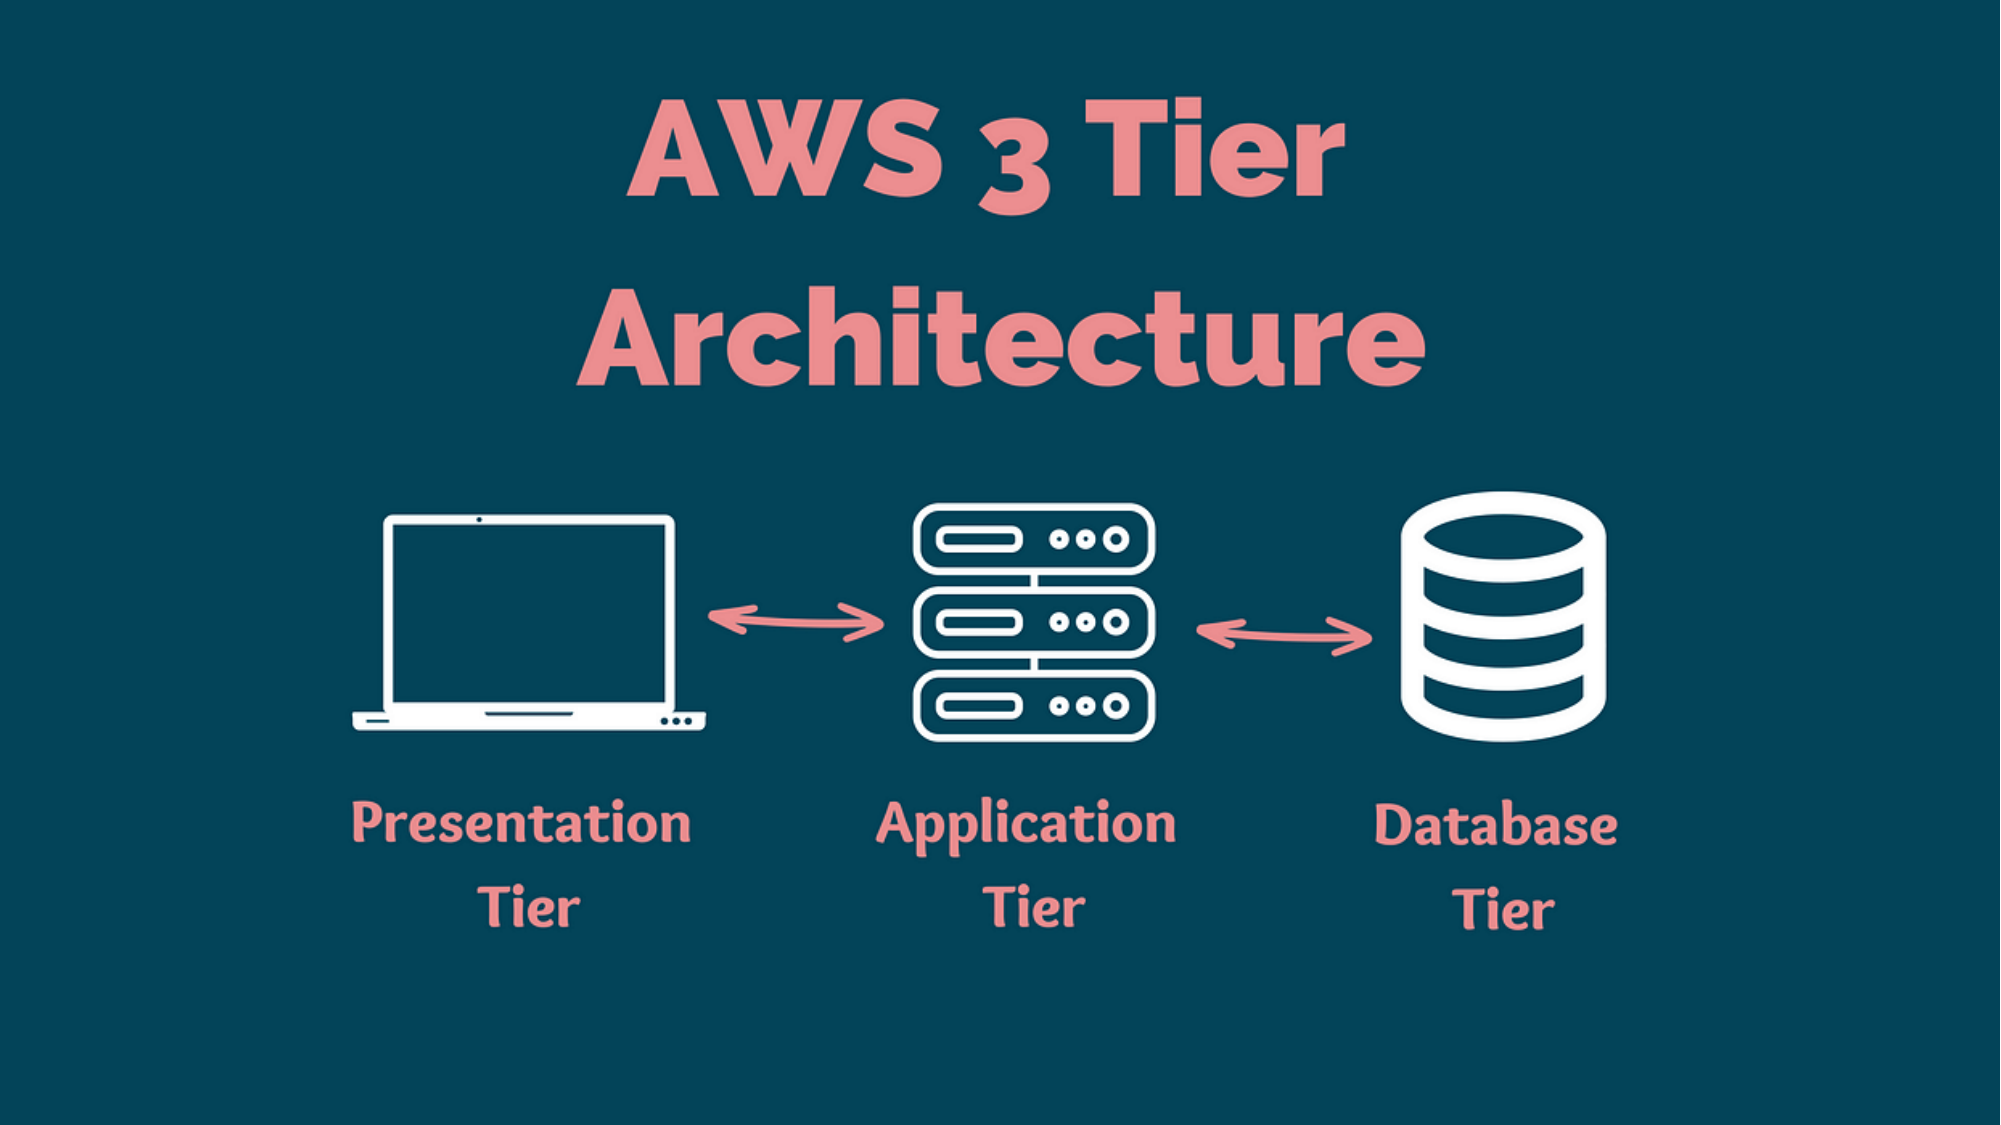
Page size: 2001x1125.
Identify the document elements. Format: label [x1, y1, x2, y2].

list [0, 0, 2000, 1125]
